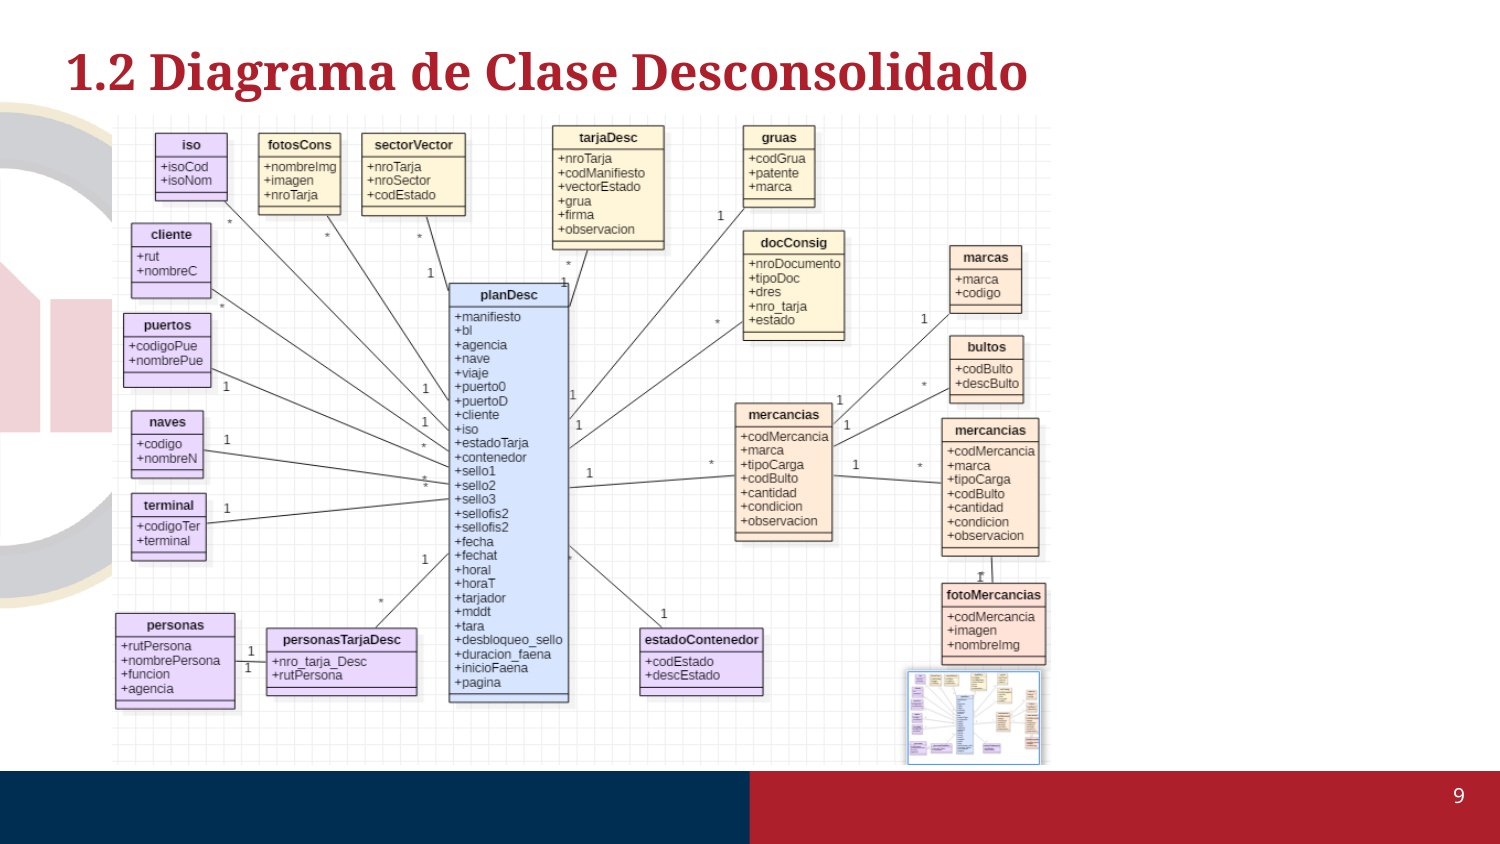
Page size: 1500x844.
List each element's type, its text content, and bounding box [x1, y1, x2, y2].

picture [0, 771, 1500, 844]
slide_number 9 [1389, 764, 1480, 830]
title 1.2 Diagrama de Clase Desconsolidado [51, 34, 1112, 116]
picture [0, 97, 1051, 766]
